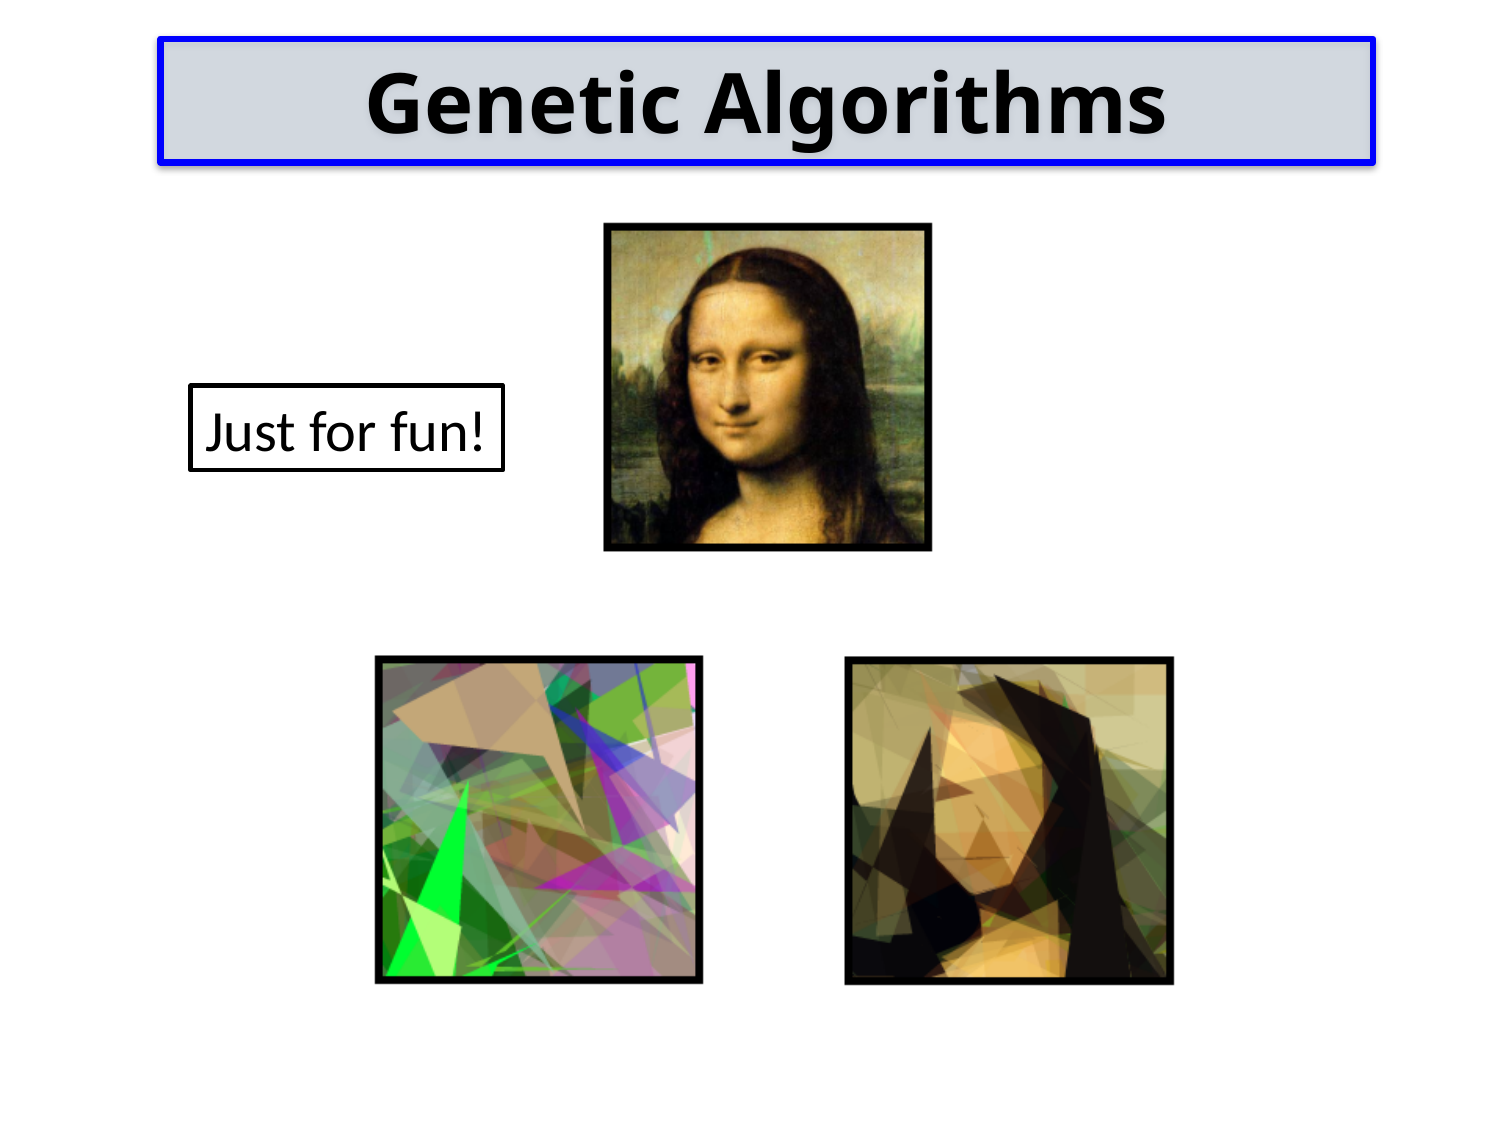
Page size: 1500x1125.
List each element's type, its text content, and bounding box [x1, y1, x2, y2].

text_box Just for fun! [188, 383, 505, 472]
picture [837, 651, 1179, 990]
picture [549, 199, 956, 572]
text_box Genetic Algorithms [157, 36, 1376, 166]
picture [349, 637, 714, 998]
